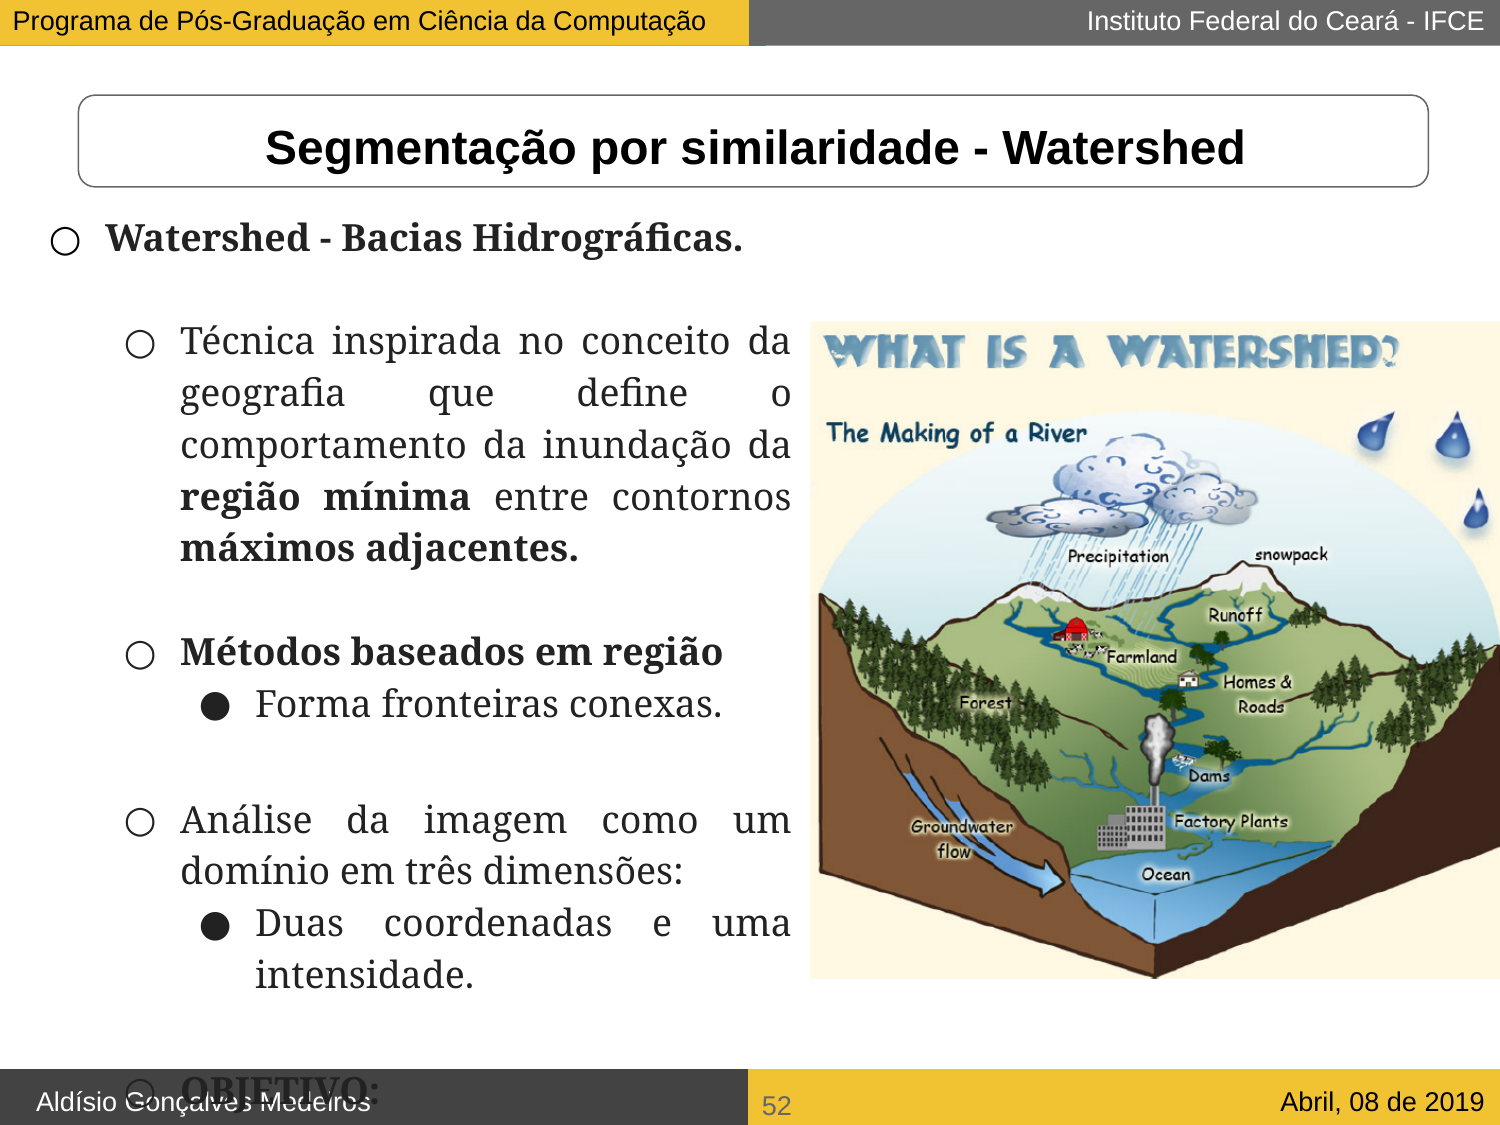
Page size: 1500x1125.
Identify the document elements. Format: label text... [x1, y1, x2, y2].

text_box Segmentação por similaridade - Watershed [88, 99, 1424, 192]
text_box <number> [731, 1061, 822, 1125]
text_box Watershed - Bacias Hidrográficas. Técnica inspirada no conceito da geografia que define o comportamento da inundação da região mínima entre contornos máximos adjacentes. Métodos baseados em região Forma fronteiras conexas. Análise da imagem como um domínio em três dimensões: Duas coordenadas e uma intensidade. OBJETIVO: Encontrar as linhas divisórias. [15, 192, 807, 807]
picture [806, 313, 1500, 980]
